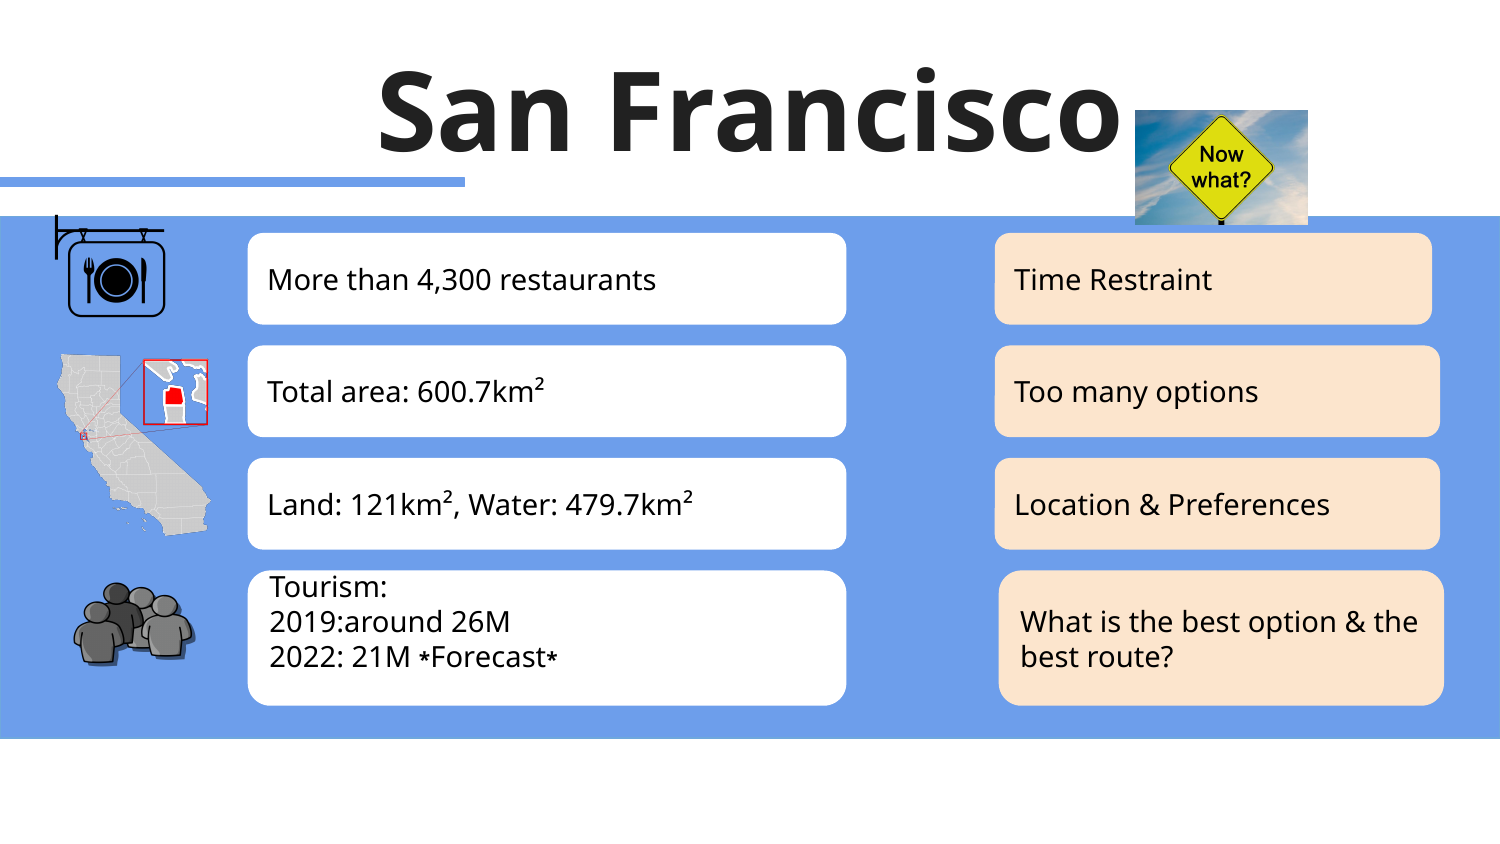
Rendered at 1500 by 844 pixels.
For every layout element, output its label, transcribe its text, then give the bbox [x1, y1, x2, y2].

text_box Land: 121km², Water: 479.7km² [247, 457, 847, 550]
text_box Location & Preferences [994, 457, 1441, 550]
picture [72, 565, 196, 689]
text_box Too many options [994, 345, 1441, 438]
text_box Time Restraint [994, 232, 1433, 325]
picture [50, 206, 169, 325]
text_box [0, 216, 1500, 738]
text_box Tourism: 2019:around 26M 2022: 21M *Forecast* [247, 570, 847, 706]
text_box More than 4,300 restaurants [247, 232, 847, 325]
picture [1135, 110, 1308, 225]
text_box Total area: 600.7km² [247, 345, 847, 438]
picture [57, 354, 211, 536]
text_box [0, 178, 465, 187]
text_box What is the best option & the best route? [998, 570, 1445, 706]
title San Francisco [51, 26, 1449, 162]
